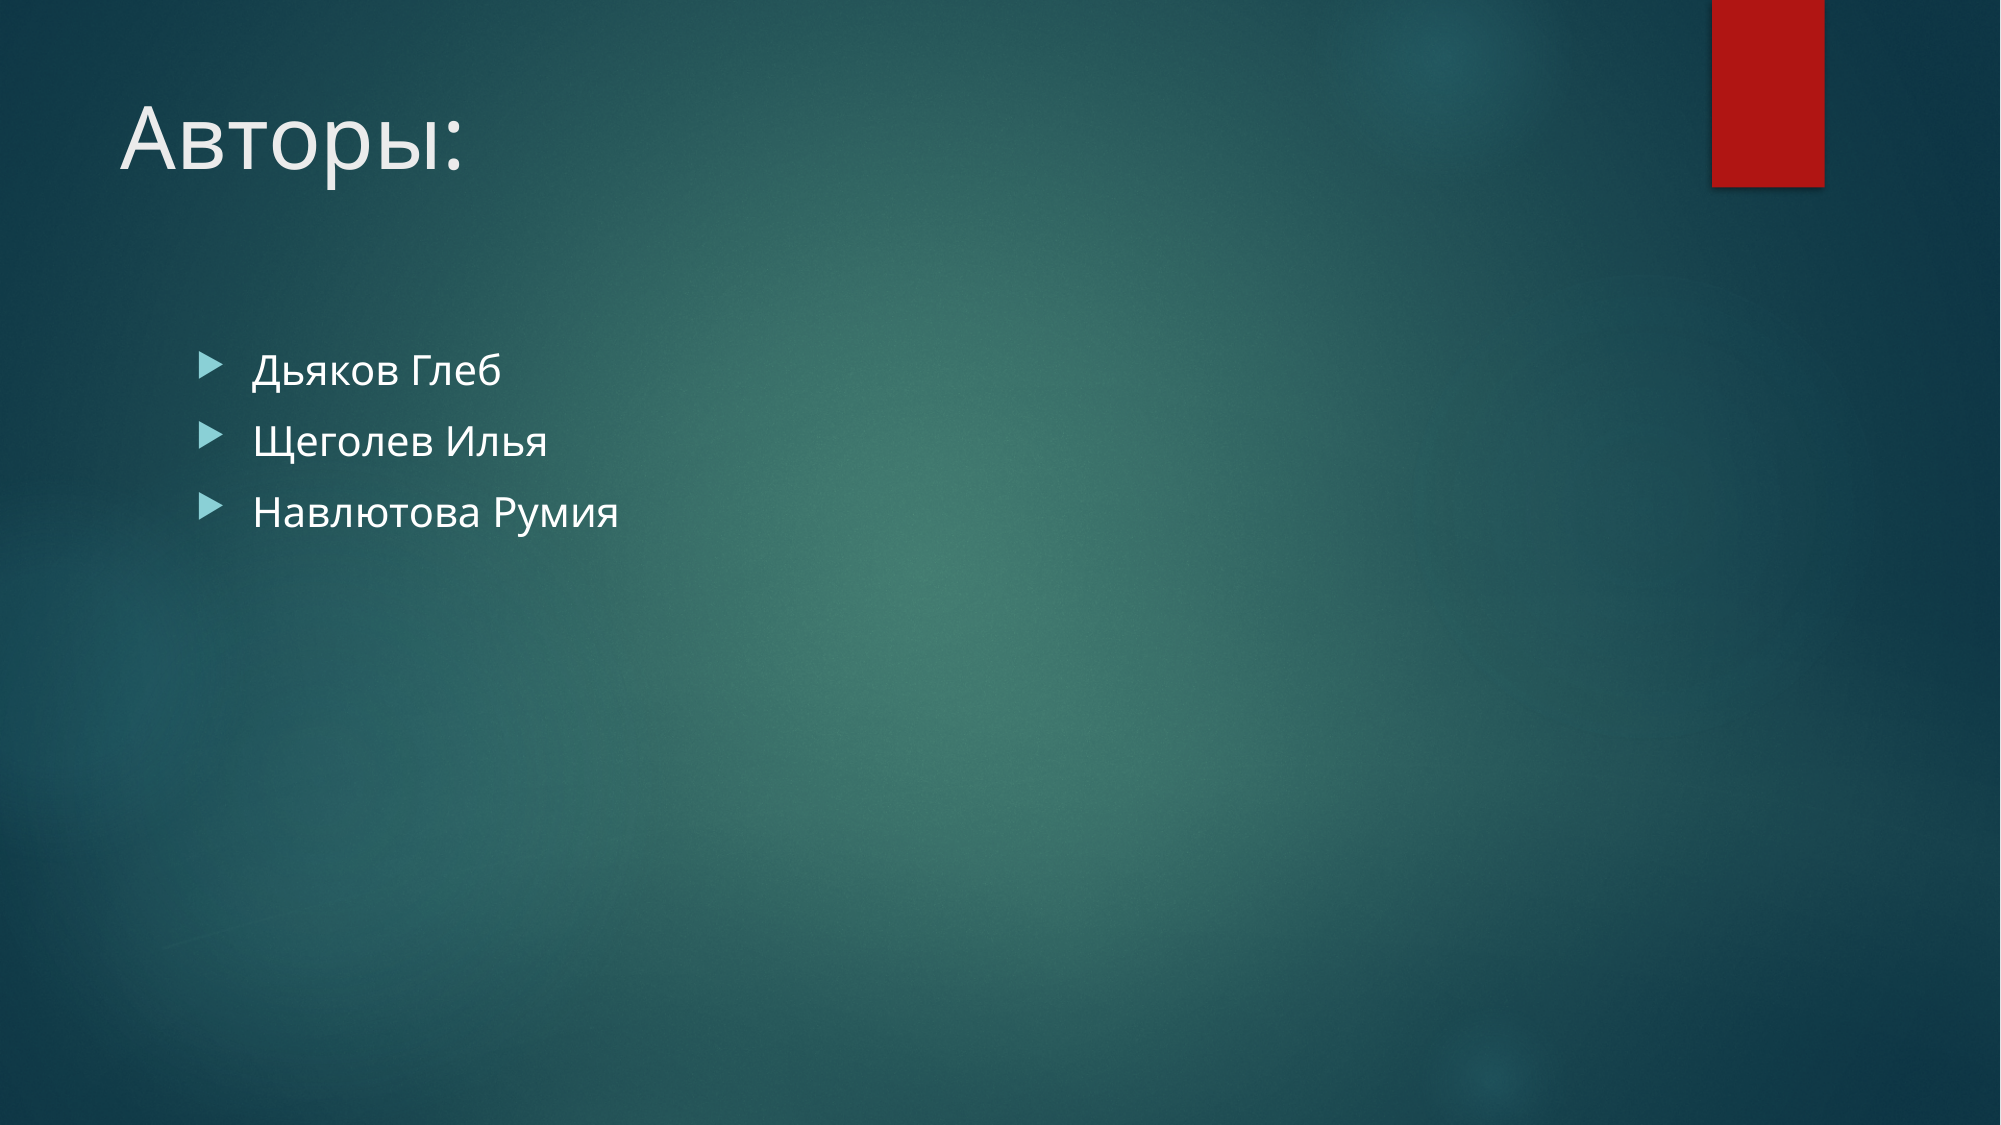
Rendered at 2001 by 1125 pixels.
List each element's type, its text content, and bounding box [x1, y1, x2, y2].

picture [0, 0, 2001, 1125]
list Дьяков Глеб Щеголев Илья Навлютова Румия [181, 336, 1649, 1025]
title Авторы: [106, 74, 1649, 304]
